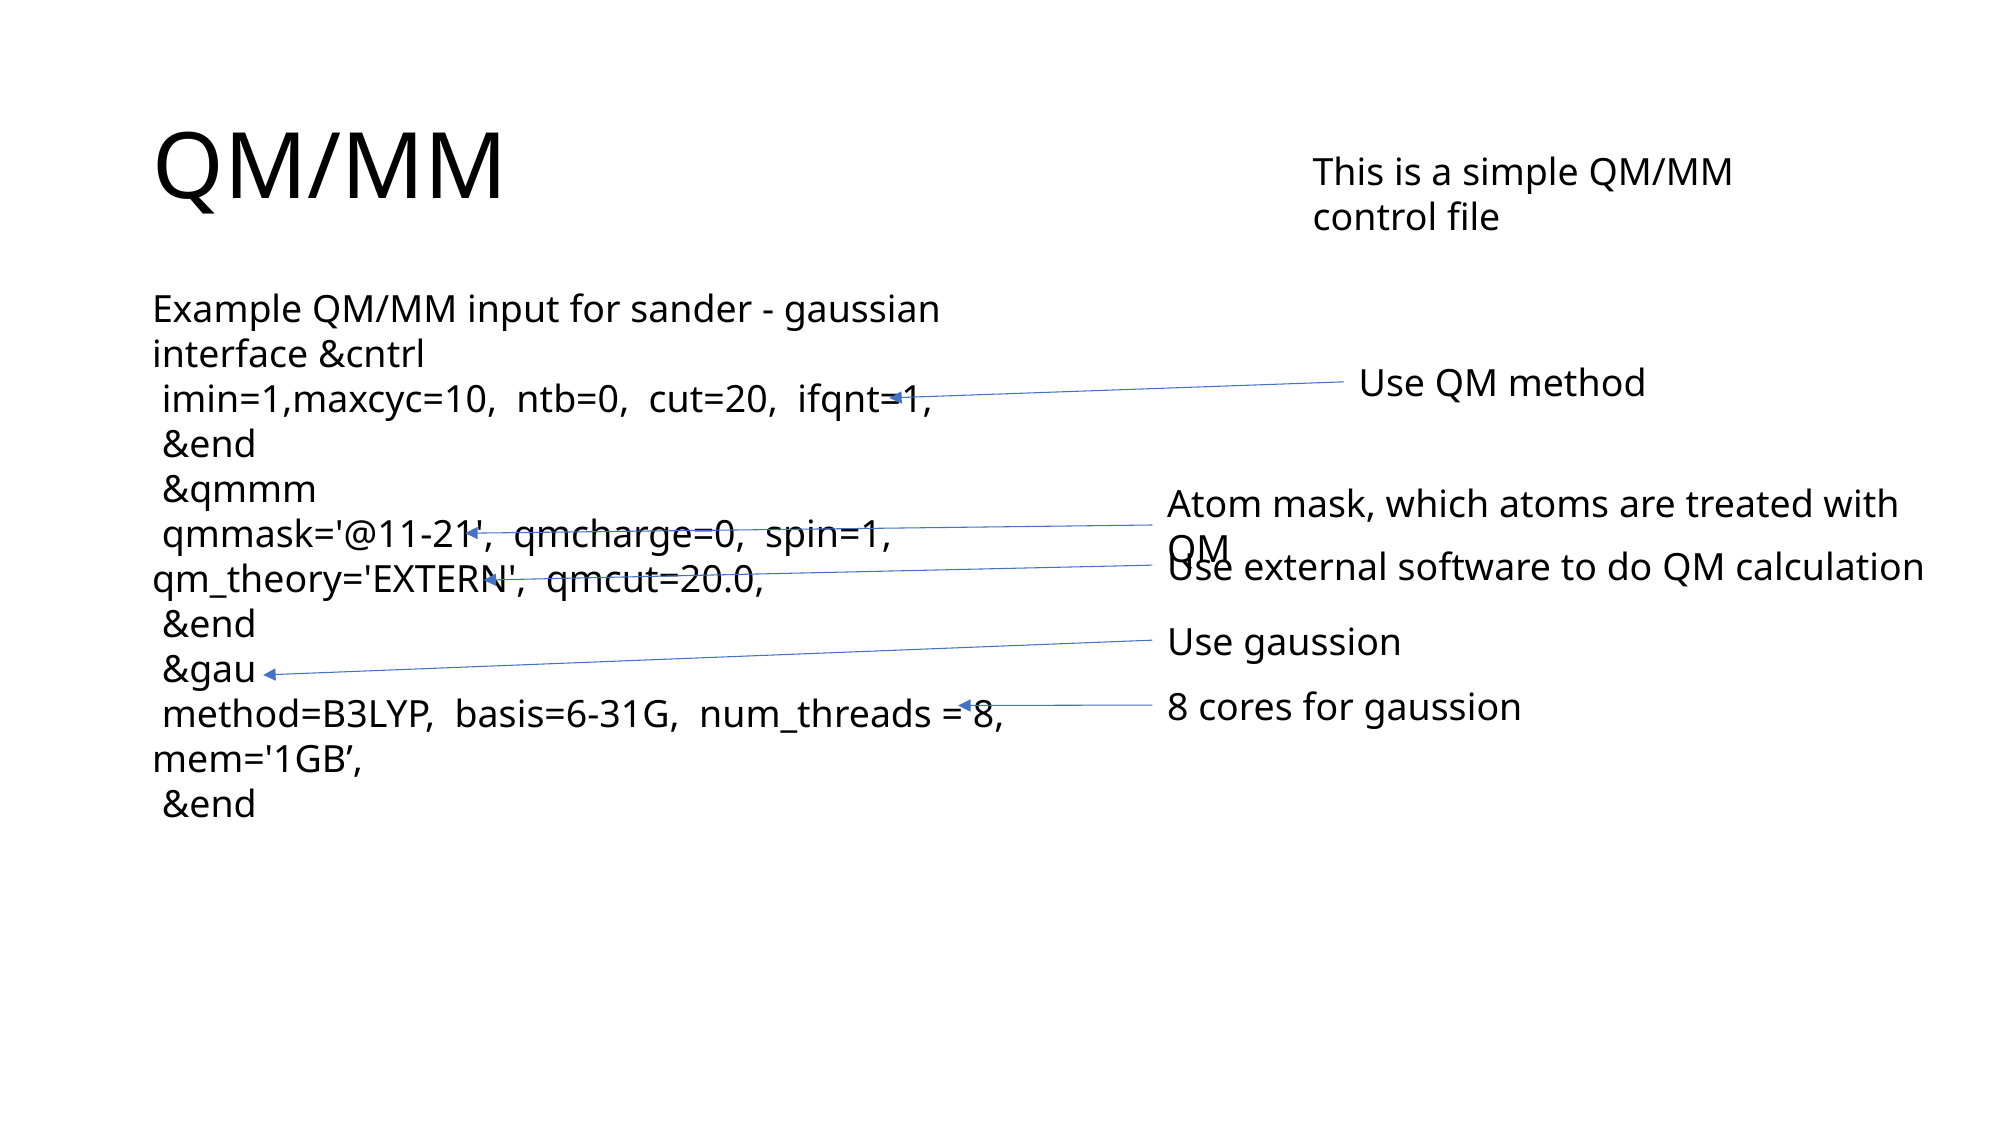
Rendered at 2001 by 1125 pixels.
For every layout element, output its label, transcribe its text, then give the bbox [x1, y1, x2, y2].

text_box This is a simple QM/MM control file [1297, 141, 1831, 246]
text_box Atom mask, which atoms are treated with QM [1152, 472, 1976, 535]
text_box 8 cores for gaussion [1152, 675, 1569, 735]
text_box Use QM method [1343, 351, 1712, 412]
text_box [263, 640, 1153, 675]
text_box Example QM/MM input for sander - gaussian interface &cntrl imin=1,maxcyc=10, ntb=0, cut=20, ifqnt=1, &end &qmmm qmmask='@11-21', qmcharge=0, spin=1, qm_theory='EXTERN', qmcut=20.0, &end &gau method=B3LYP, basis=6-31G, num_threads = 8, mem='1GB’, &end [137, 277, 1052, 832]
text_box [483, 565, 1153, 581]
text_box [465, 502, 1153, 534]
text_box Use external software to do QM calculation [1152, 535, 1976, 595]
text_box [889, 382, 1344, 398]
text_box Use gaussion [1152, 610, 1733, 670]
title QM/MM [137, 59, 1863, 278]
